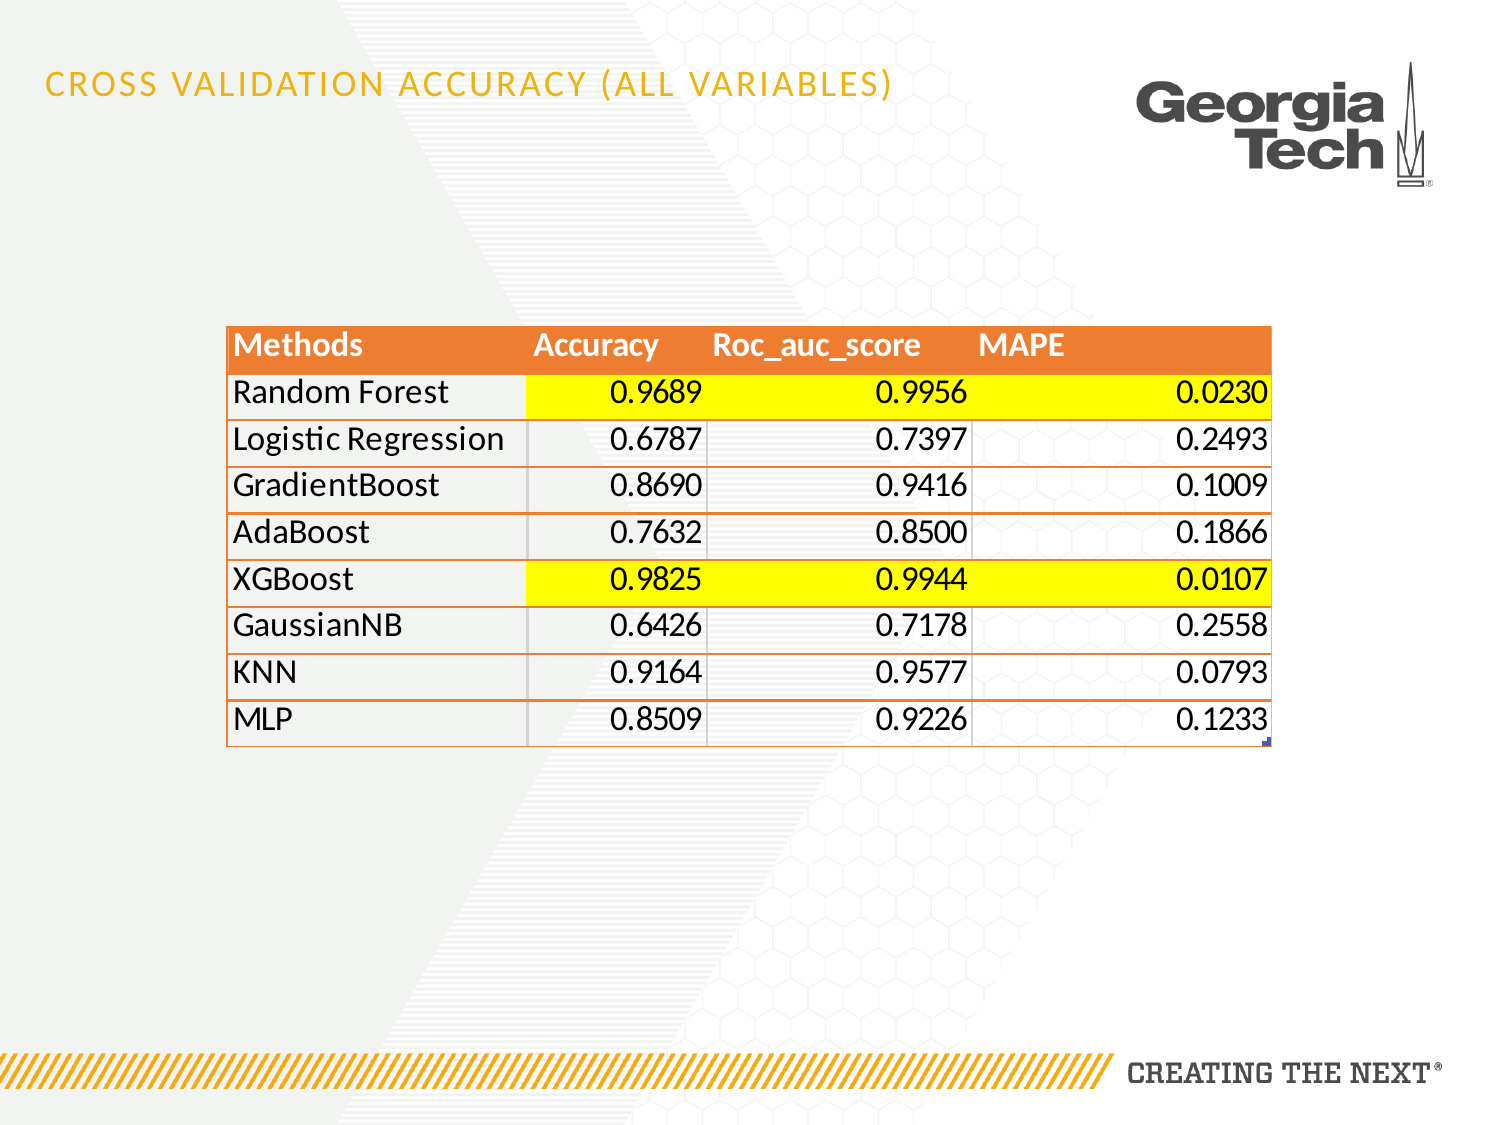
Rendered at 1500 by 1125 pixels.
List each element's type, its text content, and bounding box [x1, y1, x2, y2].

picture [0, 0, 1500, 1125]
title Cross validation accuracy (all variables) [0, 0, 1007, 163]
